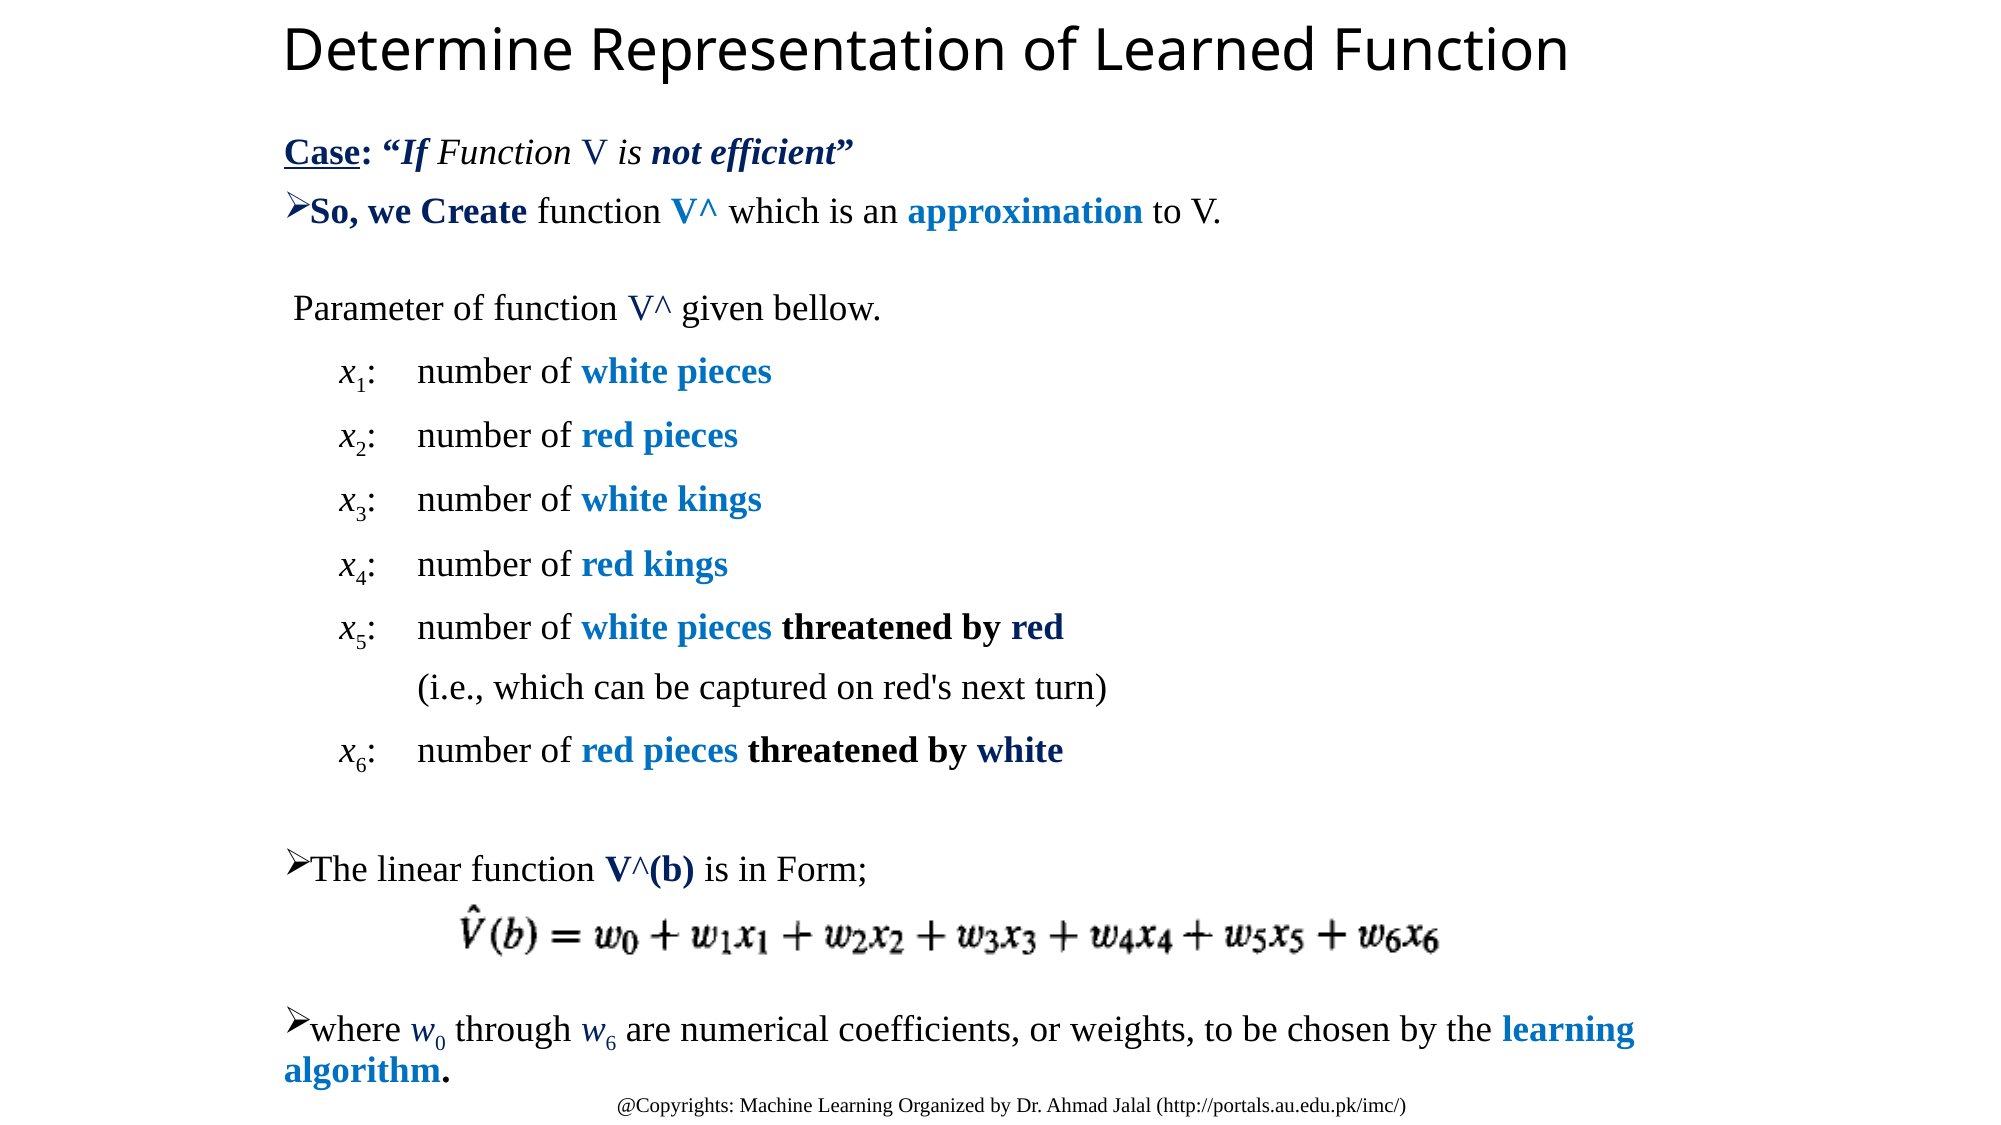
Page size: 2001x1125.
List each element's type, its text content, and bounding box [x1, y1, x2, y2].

list Case: “If Function V is not efficient” So, we Create function V^ which is an approximation to V. Parameter of function V^ given bellow. x1: number of white pieces x2: number of red pieces x3: number of white kings x4: number of red kings x5: number of white pieces threatened by red (i.e., which can be captured on red's next turn) x6: number of red pieces threatened by white The linear function V^(b) is in Form; where w0 through w6 are numerical coefficients, or weights, to be chosen by the learning algorithm. [268, 125, 1733, 1106]
picture [433, 891, 1465, 979]
text_box @Copyrights: Machine Learning Organized by Dr. Ahmad Jalal (http://portals.au.edu.pk/imc/) [503, 1083, 1520, 1125]
title Determine Representation of Learned Function [267, 0, 1733, 103]
